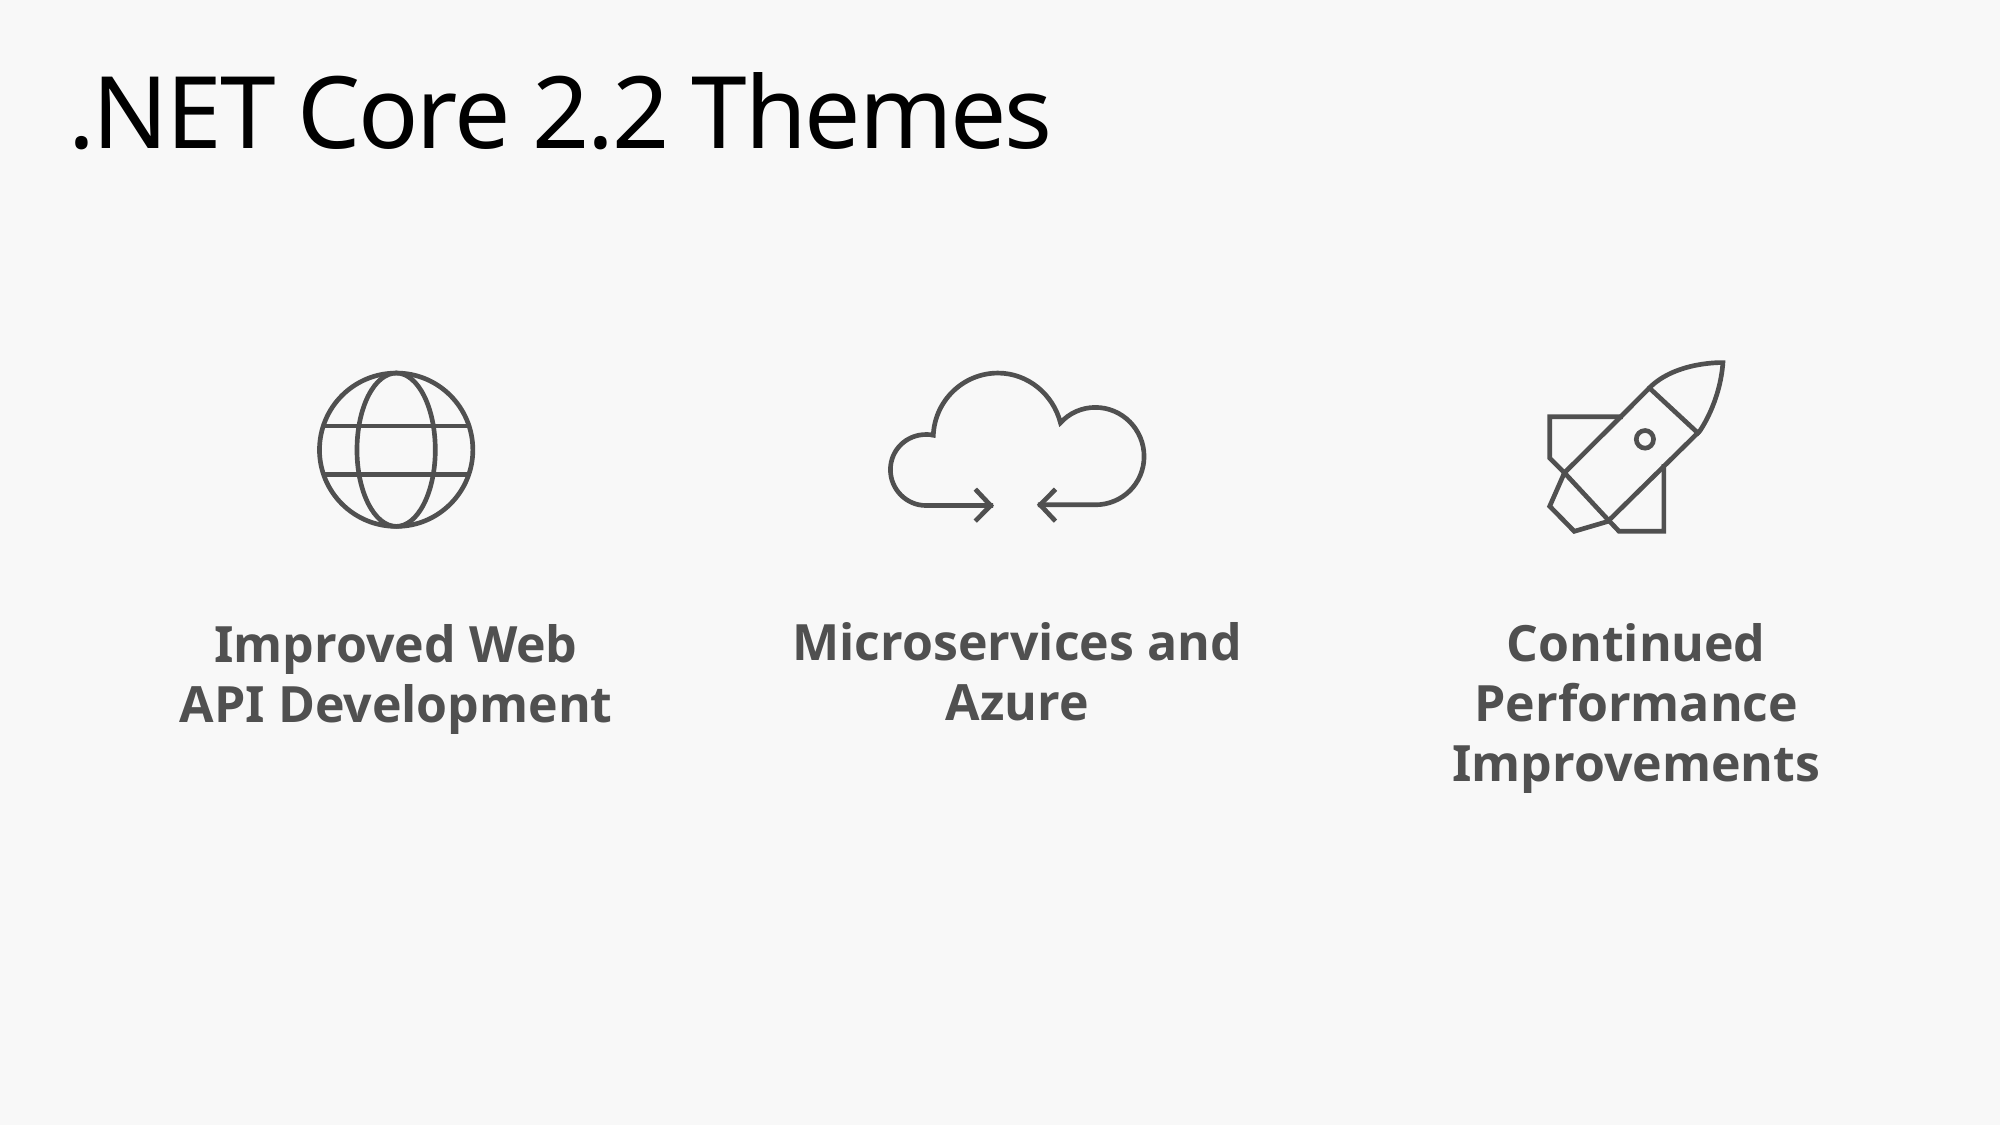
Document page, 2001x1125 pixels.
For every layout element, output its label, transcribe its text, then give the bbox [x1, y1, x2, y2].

text_box [1549, 362, 1723, 532]
text_box [319, 373, 473, 527]
title .NET Core 2.2 Themes [44, 47, 1957, 196]
text_box [890, 373, 1145, 520]
text_box Improved Web API Development [155, 605, 637, 741]
text_box Continued Performance Improvements [1396, 604, 1877, 800]
text_box Microservices and Azure [776, 603, 1258, 738]
